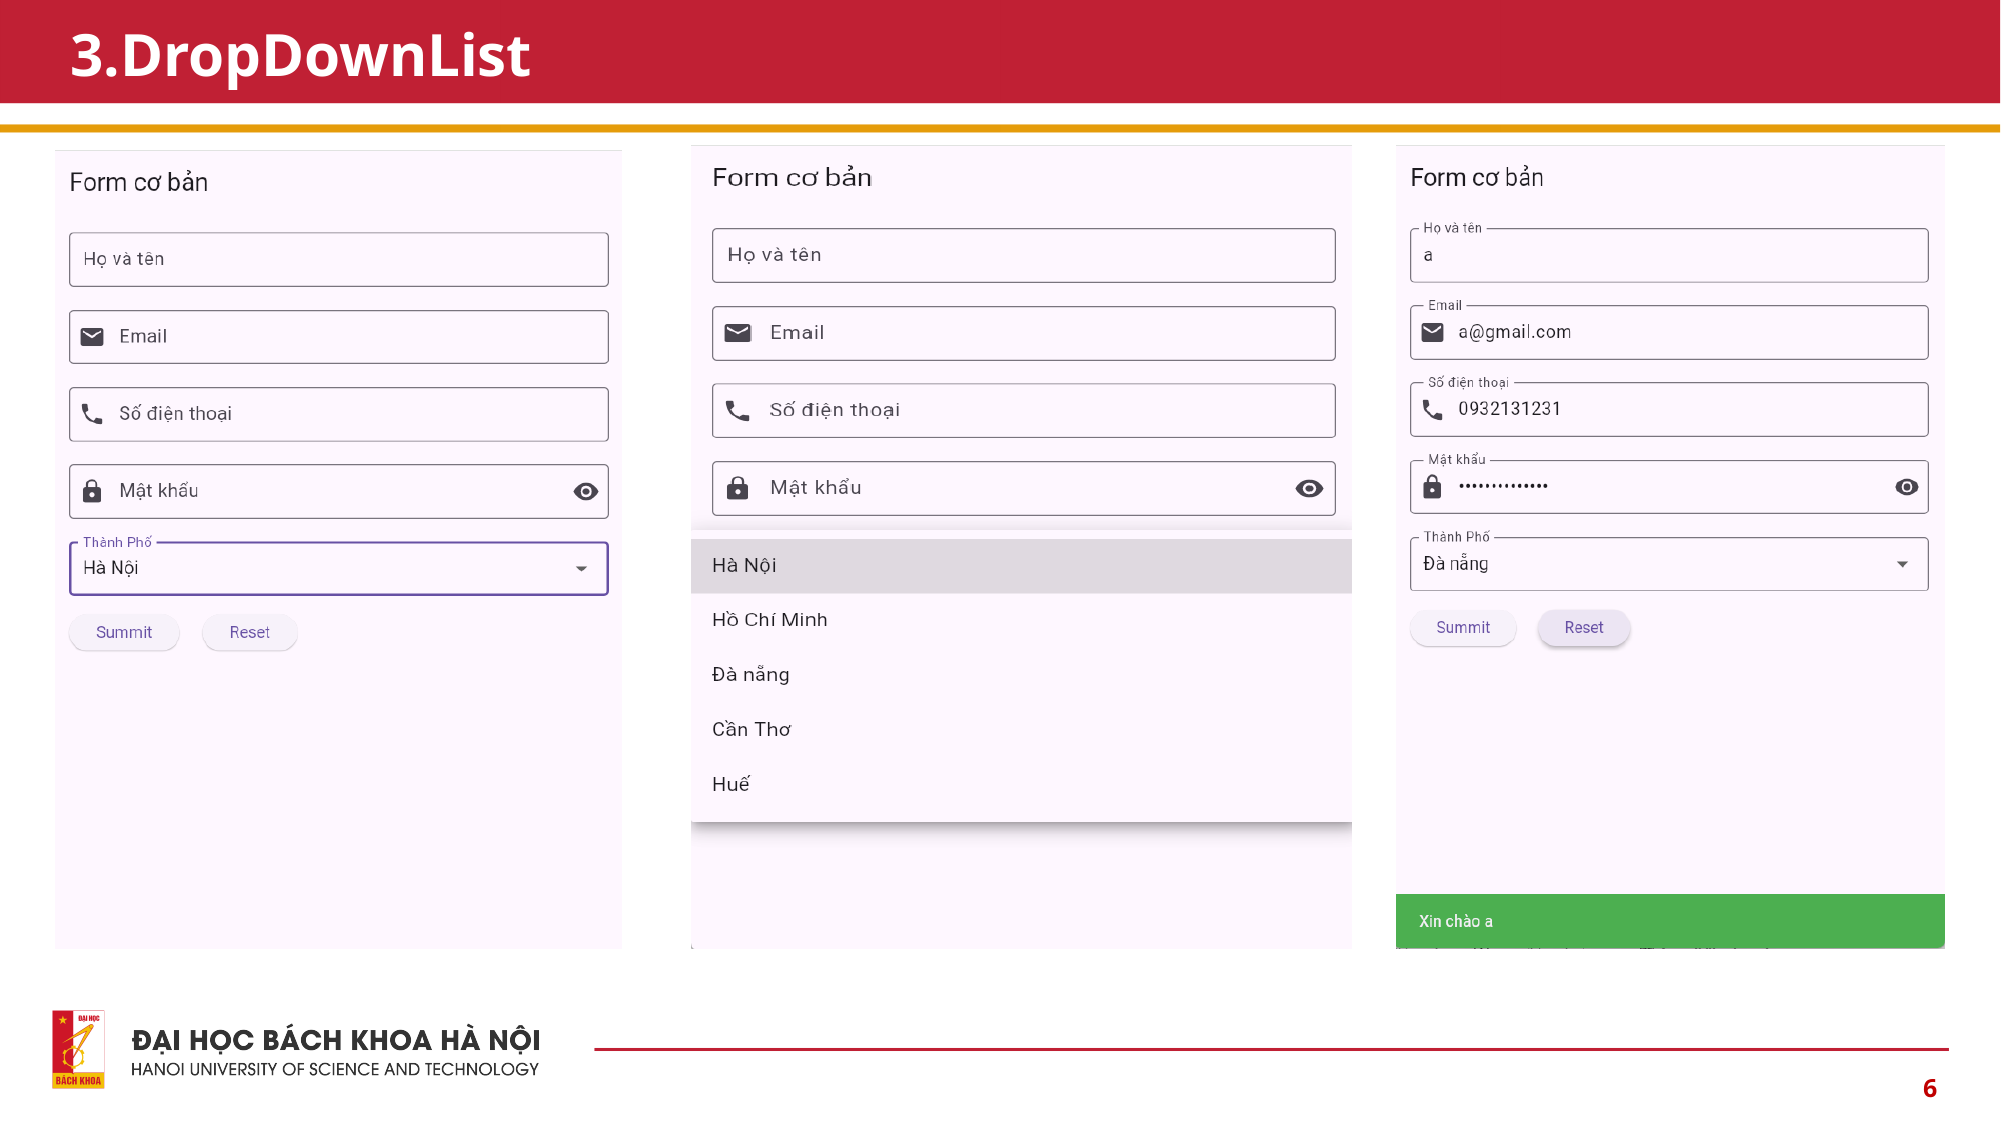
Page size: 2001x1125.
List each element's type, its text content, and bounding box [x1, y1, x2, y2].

slide_number 6 [1502, 1065, 1953, 1125]
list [55, 143, 622, 949]
title 3.DropDownList [55, 18, 1945, 90]
picture [0, 0, 2001, 1125]
